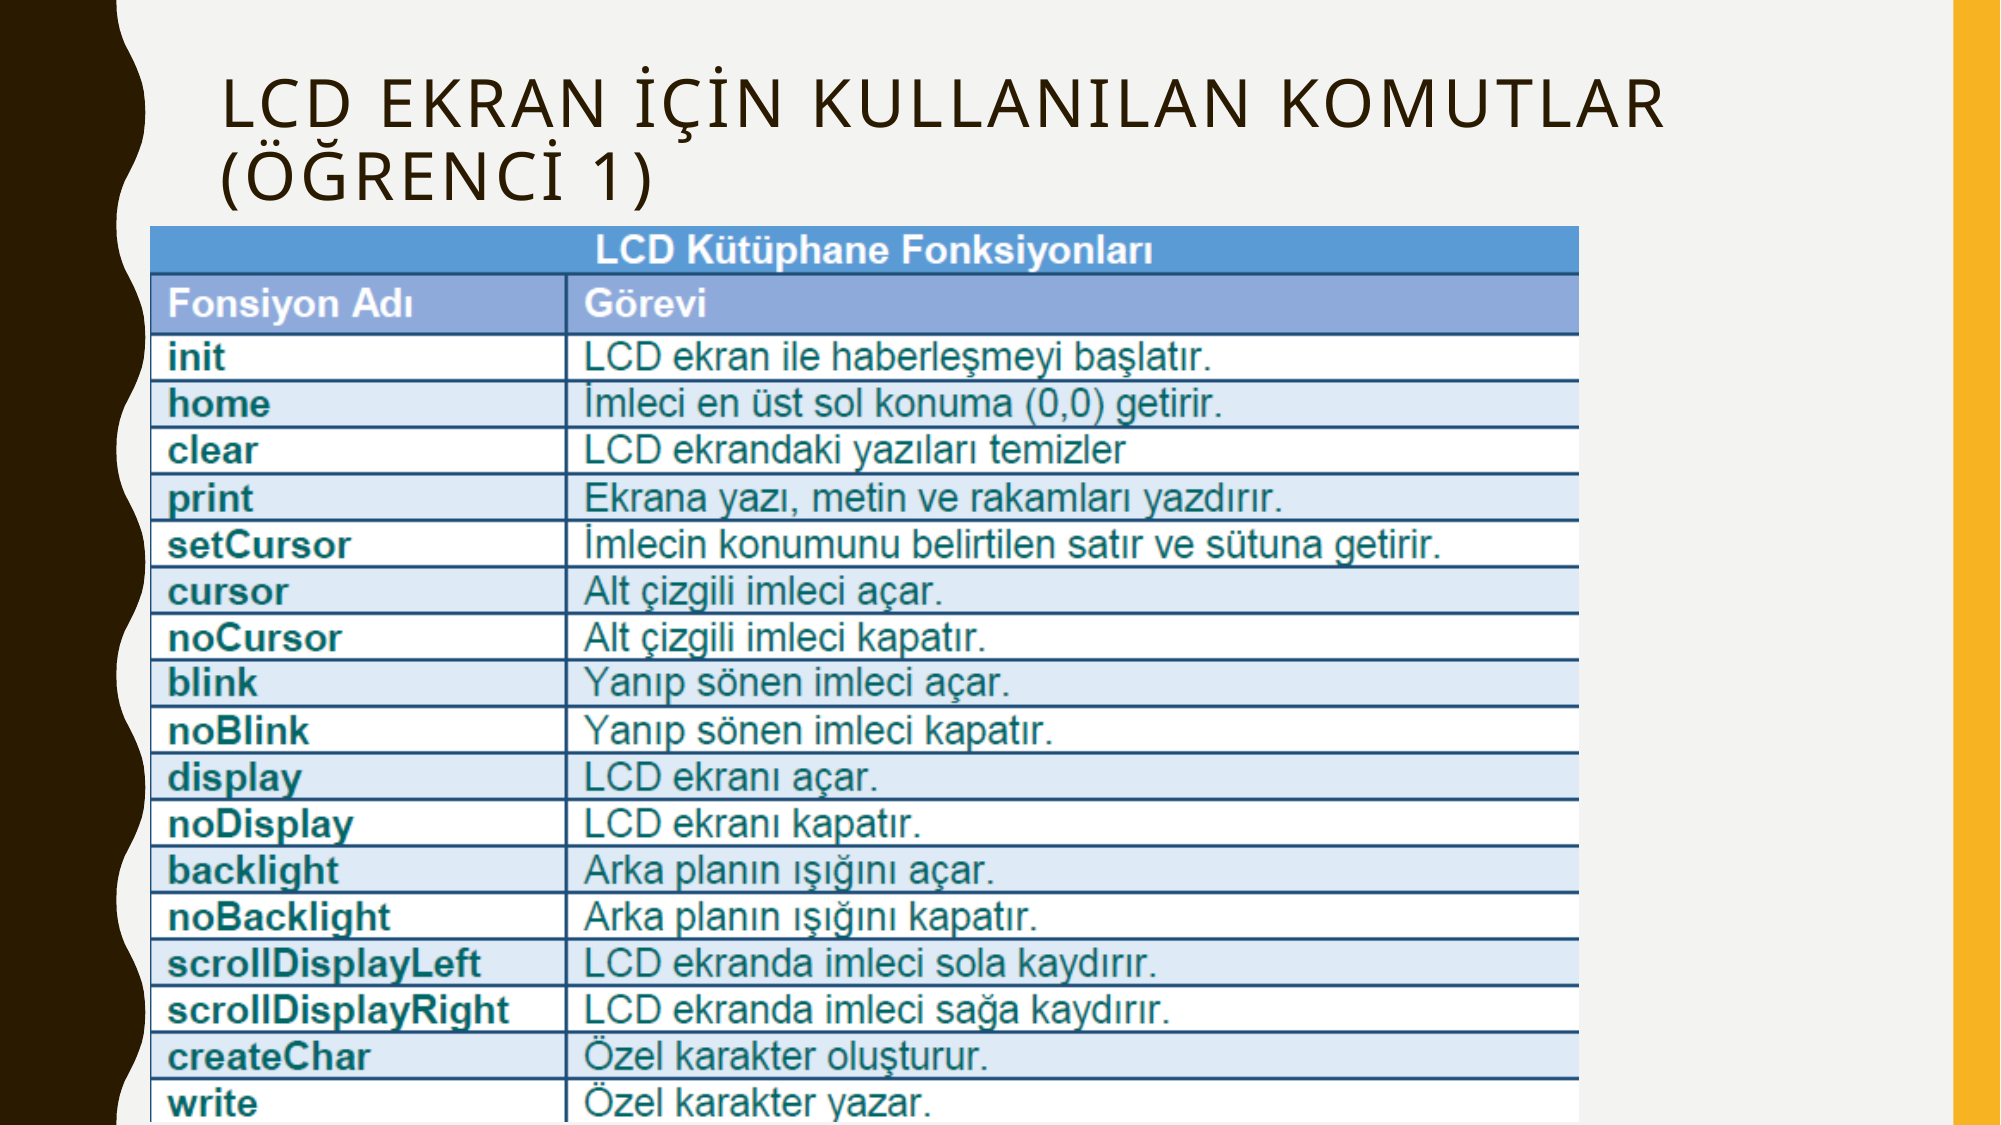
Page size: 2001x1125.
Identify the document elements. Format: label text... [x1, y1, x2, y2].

picture [149, 226, 1579, 1122]
title LCD Ekran için Kullanılan Komutlar (Öğrenci 1) [205, 62, 1875, 308]
